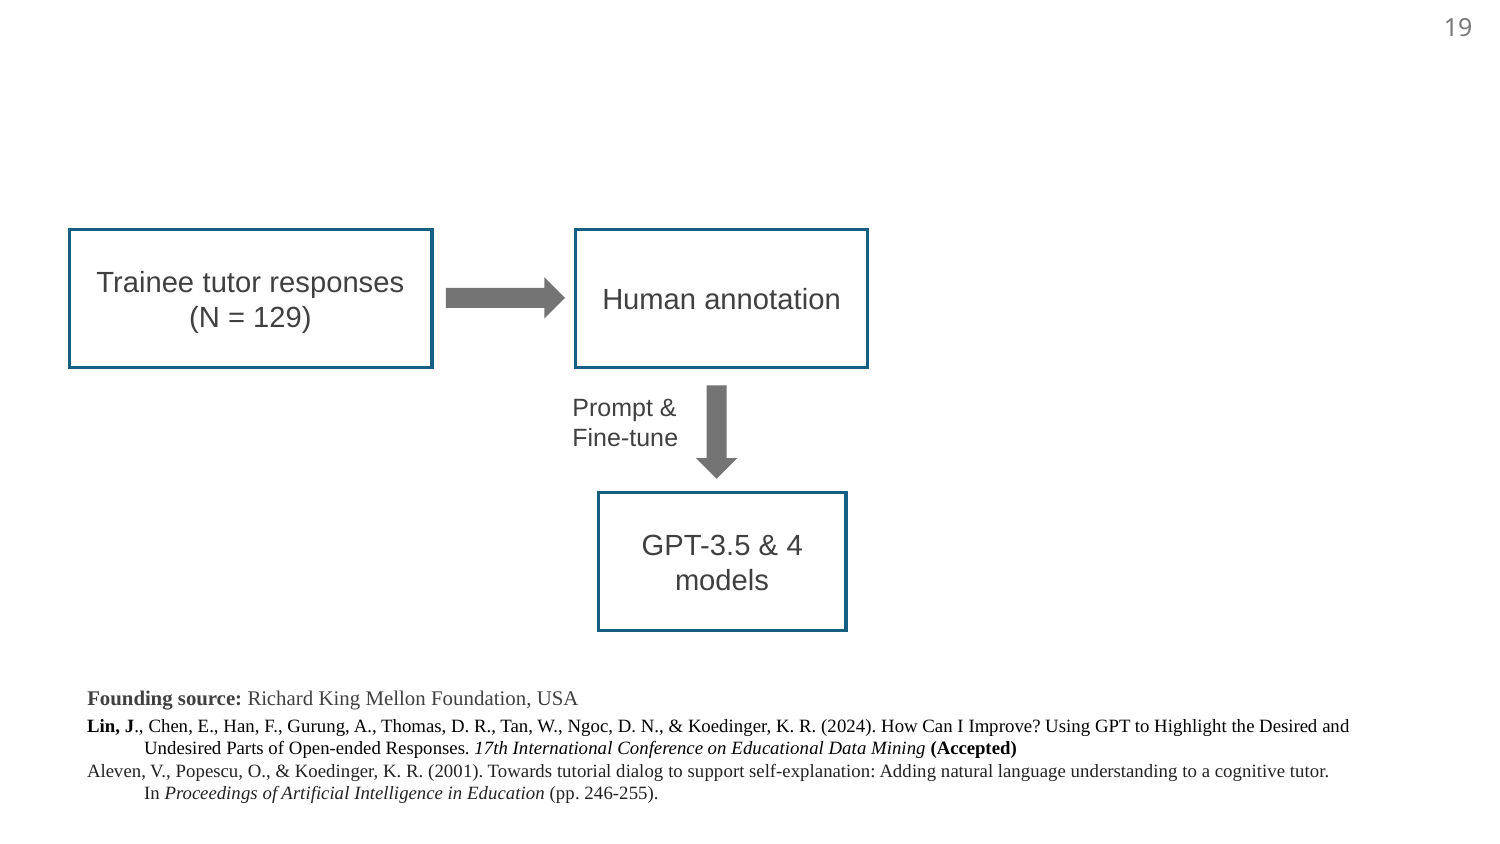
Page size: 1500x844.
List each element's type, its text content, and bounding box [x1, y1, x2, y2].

text_box GPT-3.5 & 4 models [597, 491, 848, 632]
text_box Trainee tutor responses (N = 129) [68, 228, 434, 369]
slide_number 19 [1149, 5, 1488, 51]
text_box Prompt & Fine-tune [557, 383, 699, 459]
text_box Founding source: Richard King Mellon Foundation, USA [72, 664, 823, 717]
text_box [445, 277, 566, 319]
text_box Lin, J., Chen, E., Han, F., Gurung, A., Thomas, D. R., Tan, W., Ngoc, D. N., & Koedinger, K. R. (2024). How Can I Improve? Using GPT to Highlight the Desired and Undesired Parts of Open-ended Responses. 17th International Conference on Educational Data Mining (Accepted) Aleven, V., Popescu, O., & Koedinger, K. R. (2001). Towards tutorial dialog to support self-explanation: Adding natural language understanding to a cognitive tutor. In Proceedings of Artificial Intelligence in Education (pp. 246-255). [72, 706, 1413, 811]
text_box [695, 385, 738, 479]
text_box Human annotation [574, 228, 869, 369]
